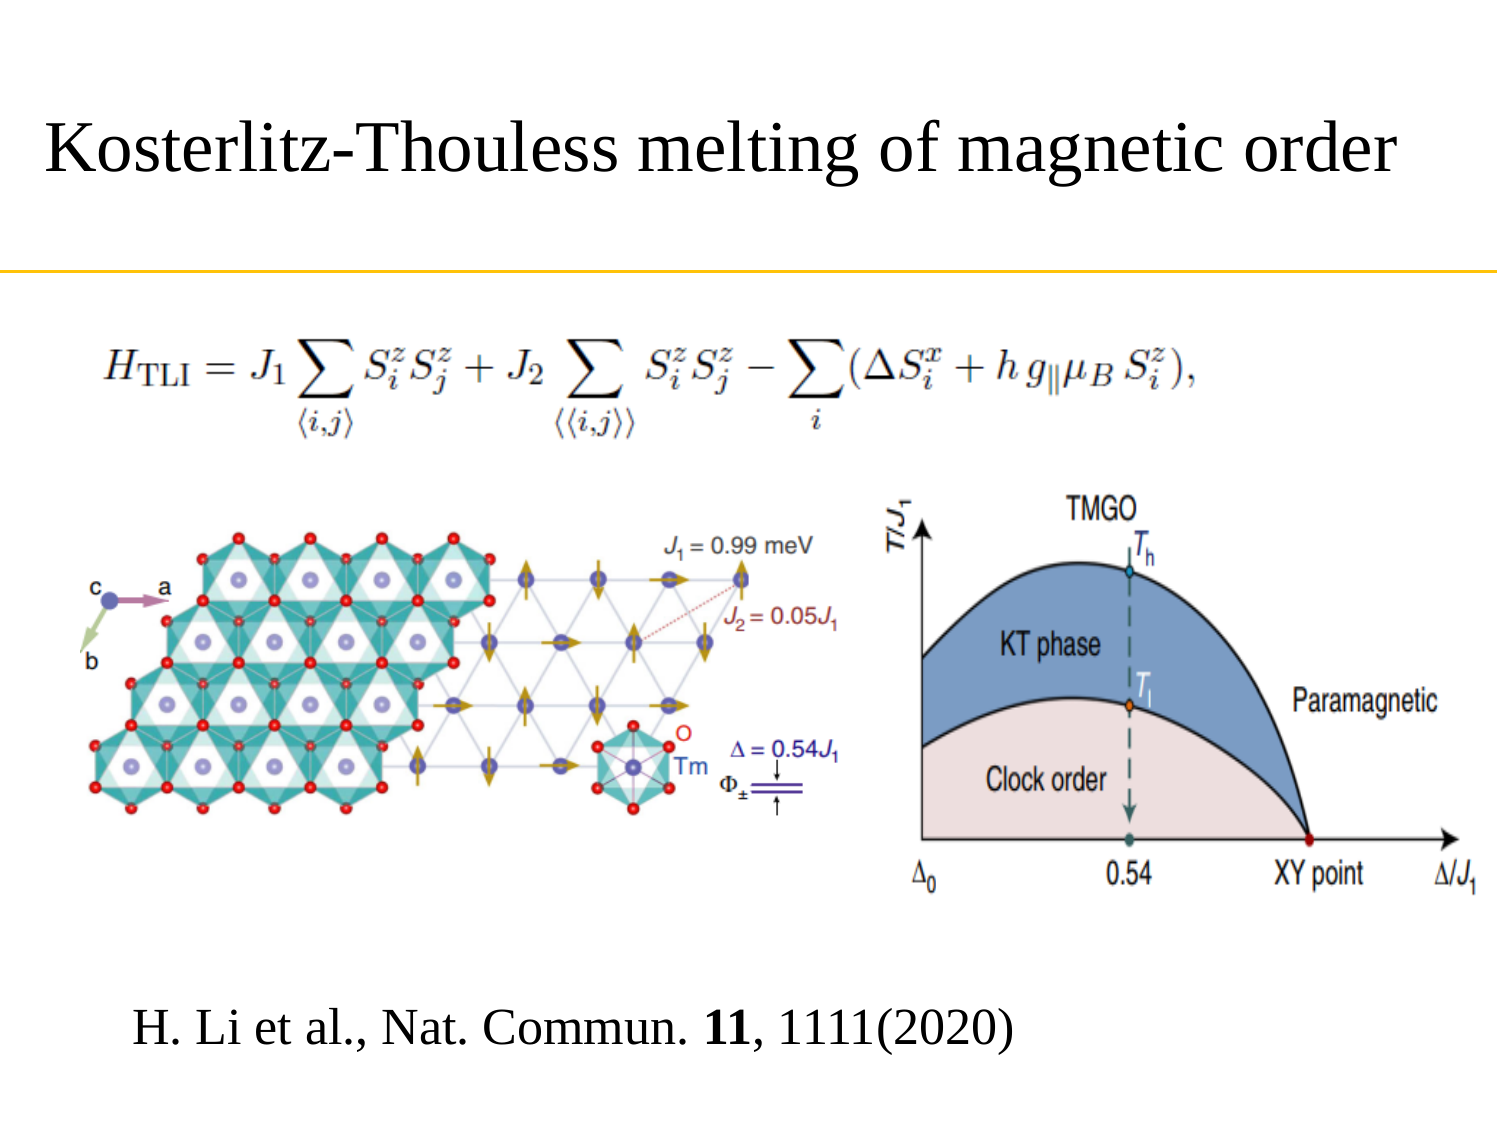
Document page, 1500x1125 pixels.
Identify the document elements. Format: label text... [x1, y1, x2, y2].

picture [80, 523, 854, 839]
picture [883, 481, 1500, 939]
text_box H. Li et al., Nat. Commun. 11, 1111(2020) [117, 985, 1056, 1063]
picture [79, 298, 1253, 459]
text_box Kosterlitz-Thouless melting of magnetic order [29, 91, 1432, 194]
